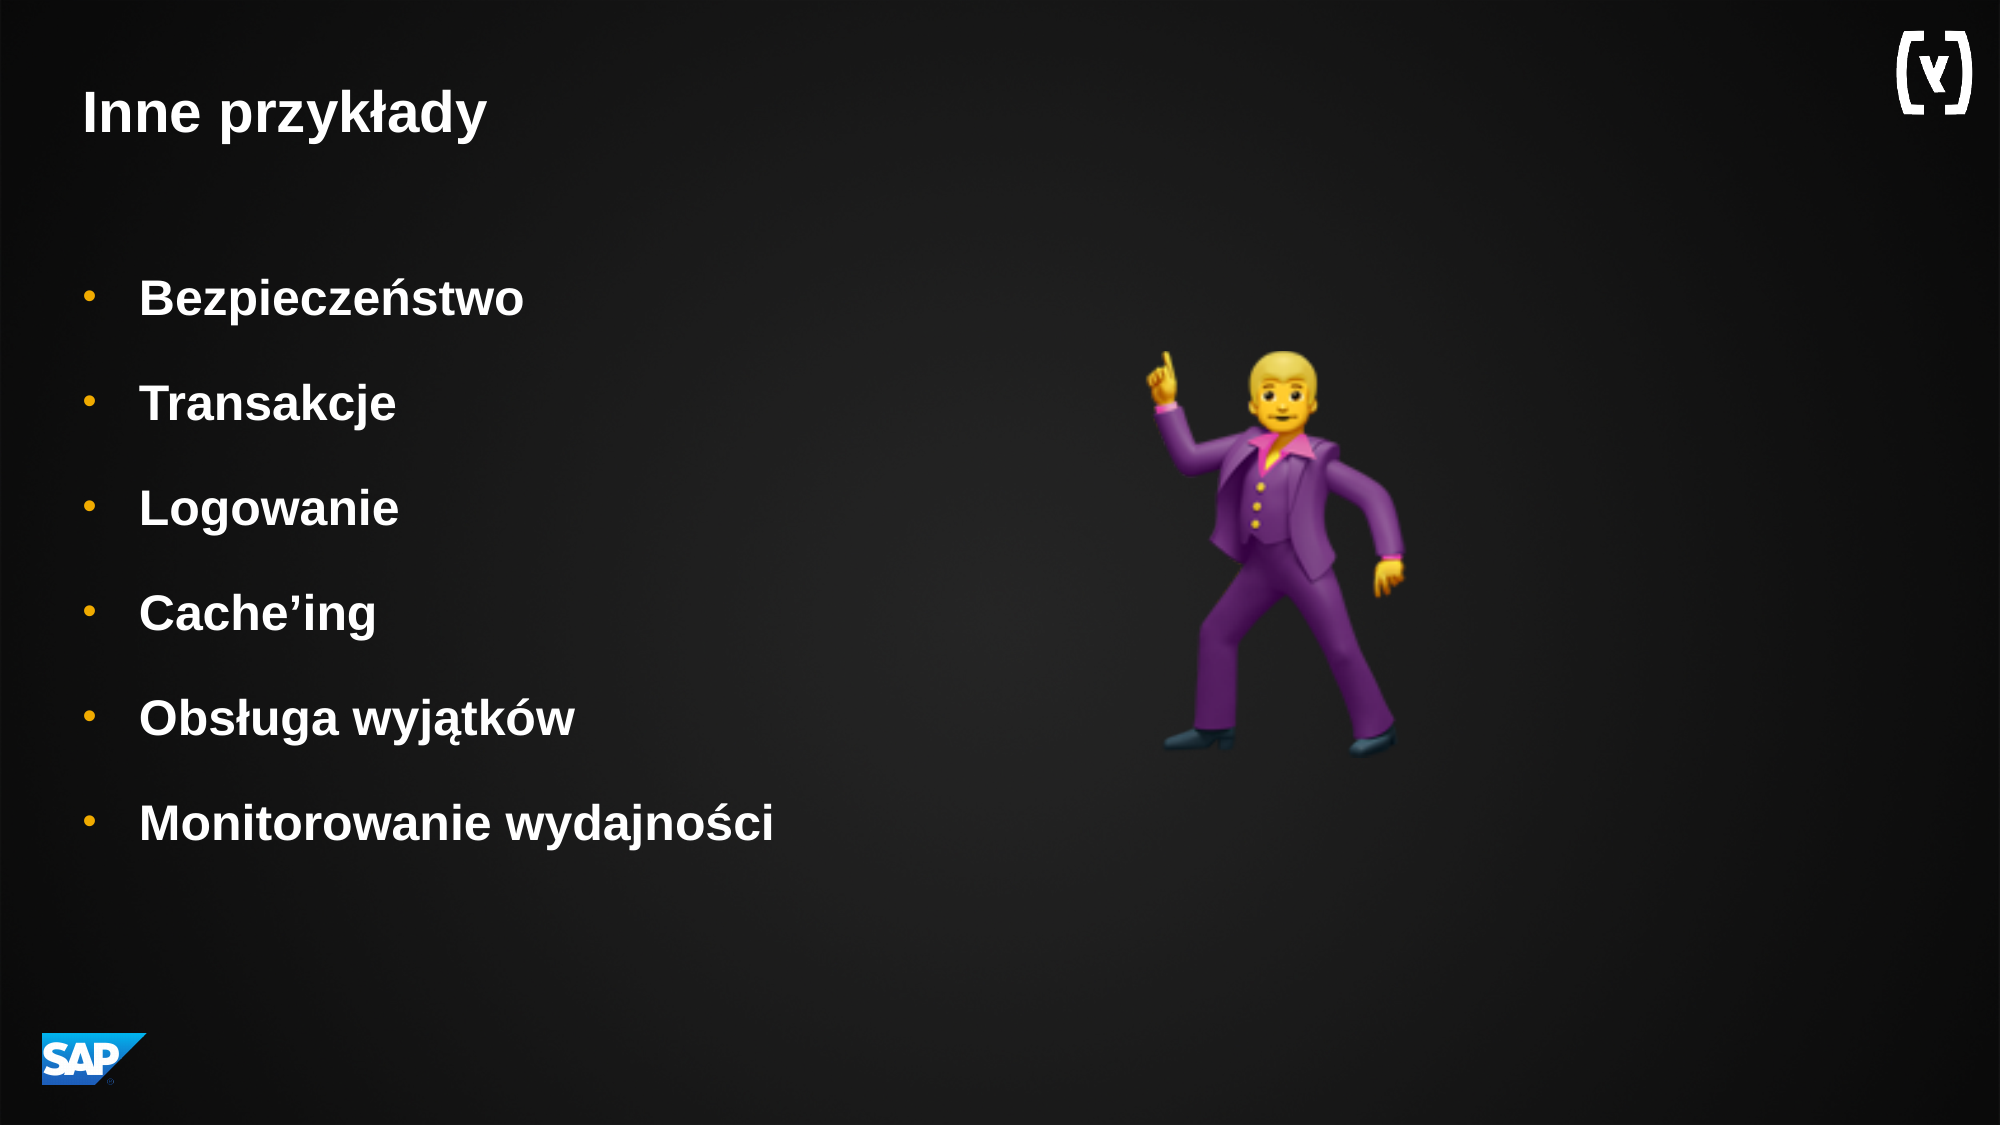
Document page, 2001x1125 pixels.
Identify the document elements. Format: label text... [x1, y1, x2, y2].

title Inne przykłady [82, 82, 1918, 144]
picture [0, 0, 2000, 1125]
list Bezpieczeństwo Transakcje Logowanie Cache’ing Obsługa wyjątków Monitorowanie wydajności [82, 265, 1918, 904]
